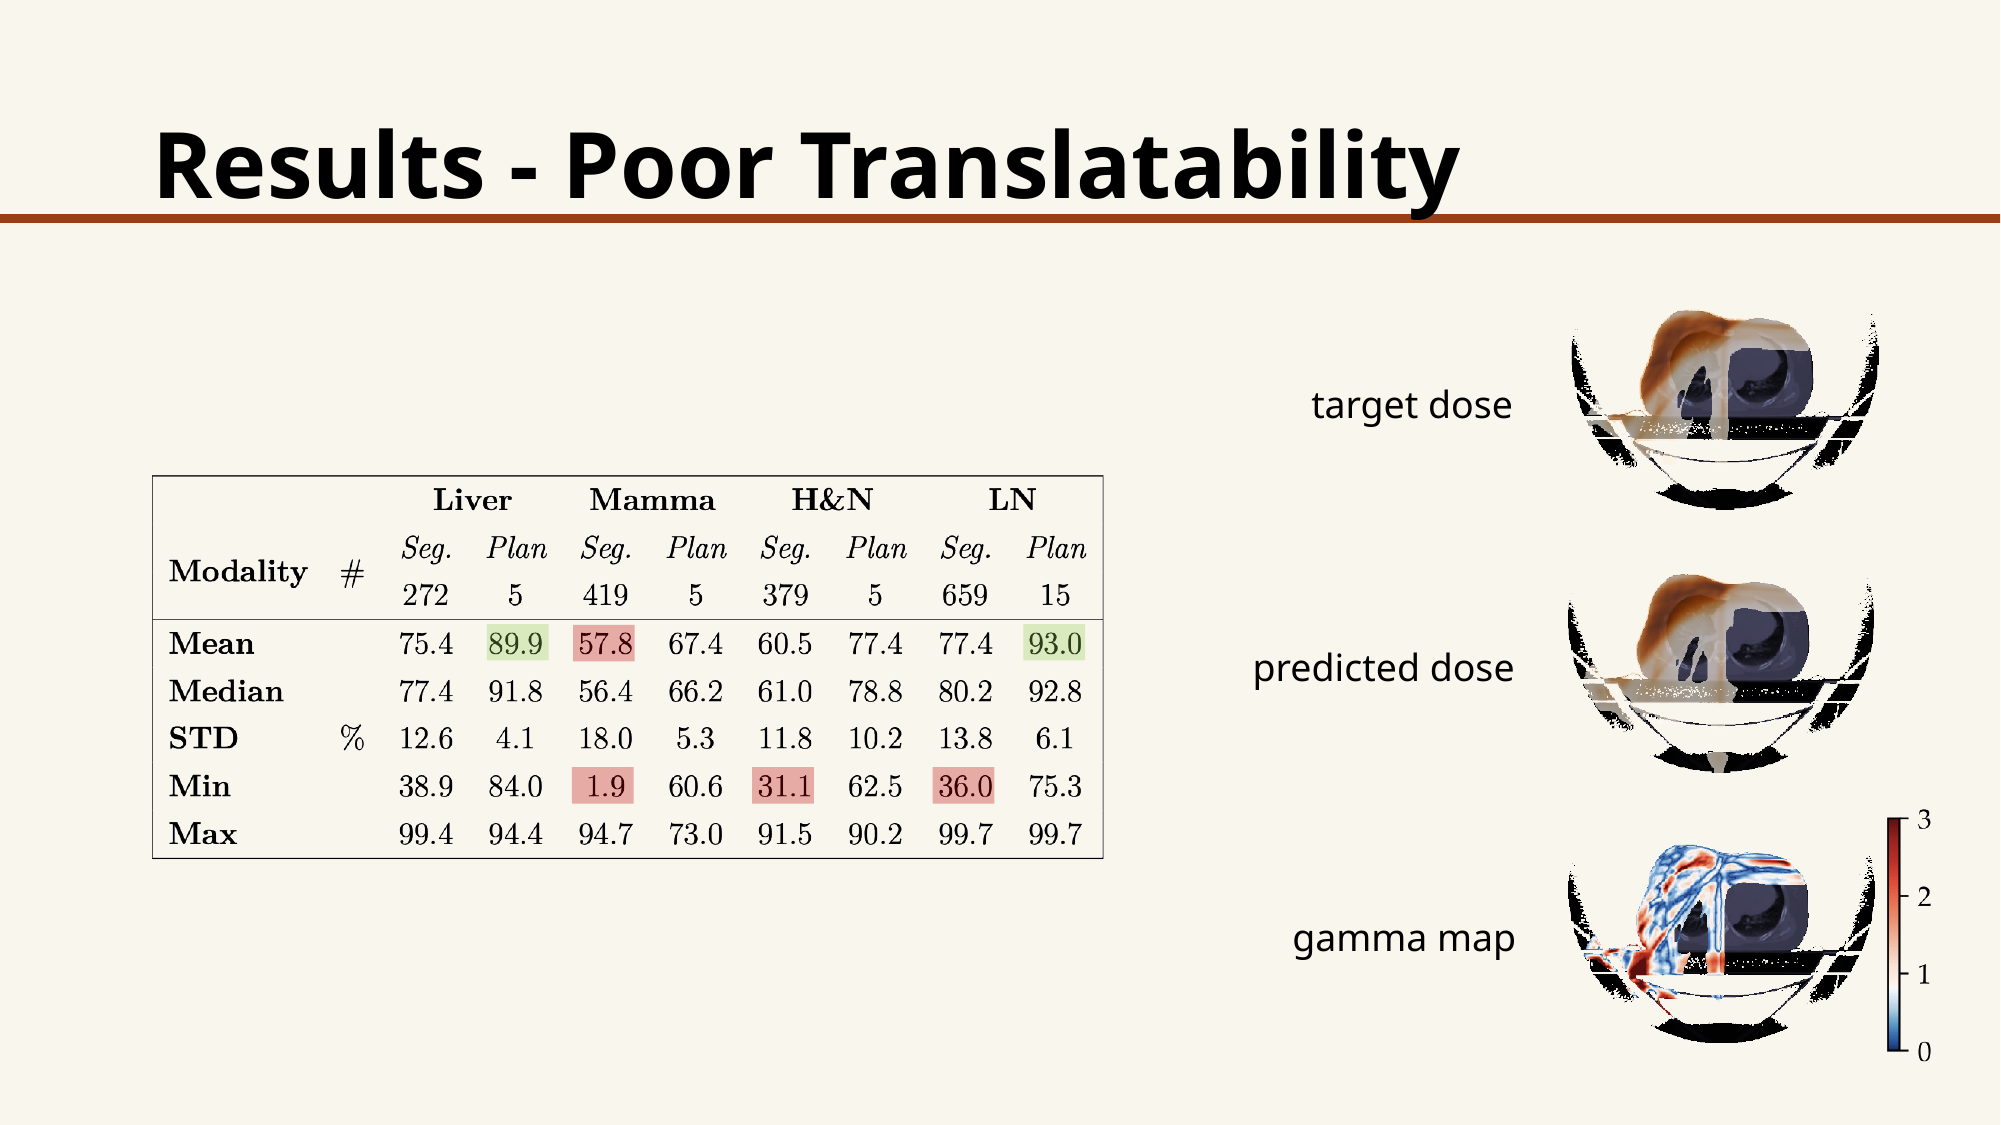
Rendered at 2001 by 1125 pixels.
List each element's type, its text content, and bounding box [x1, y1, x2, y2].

text_box predicted dose [1237, 636, 1530, 697]
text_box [1552, 279, 1948, 1071]
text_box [137, 462, 1115, 872]
text_box gamma map [1277, 906, 1531, 967]
title Results - Poor Translatability [137, 59, 1863, 278]
text_box target dose [1296, 373, 1529, 434]
